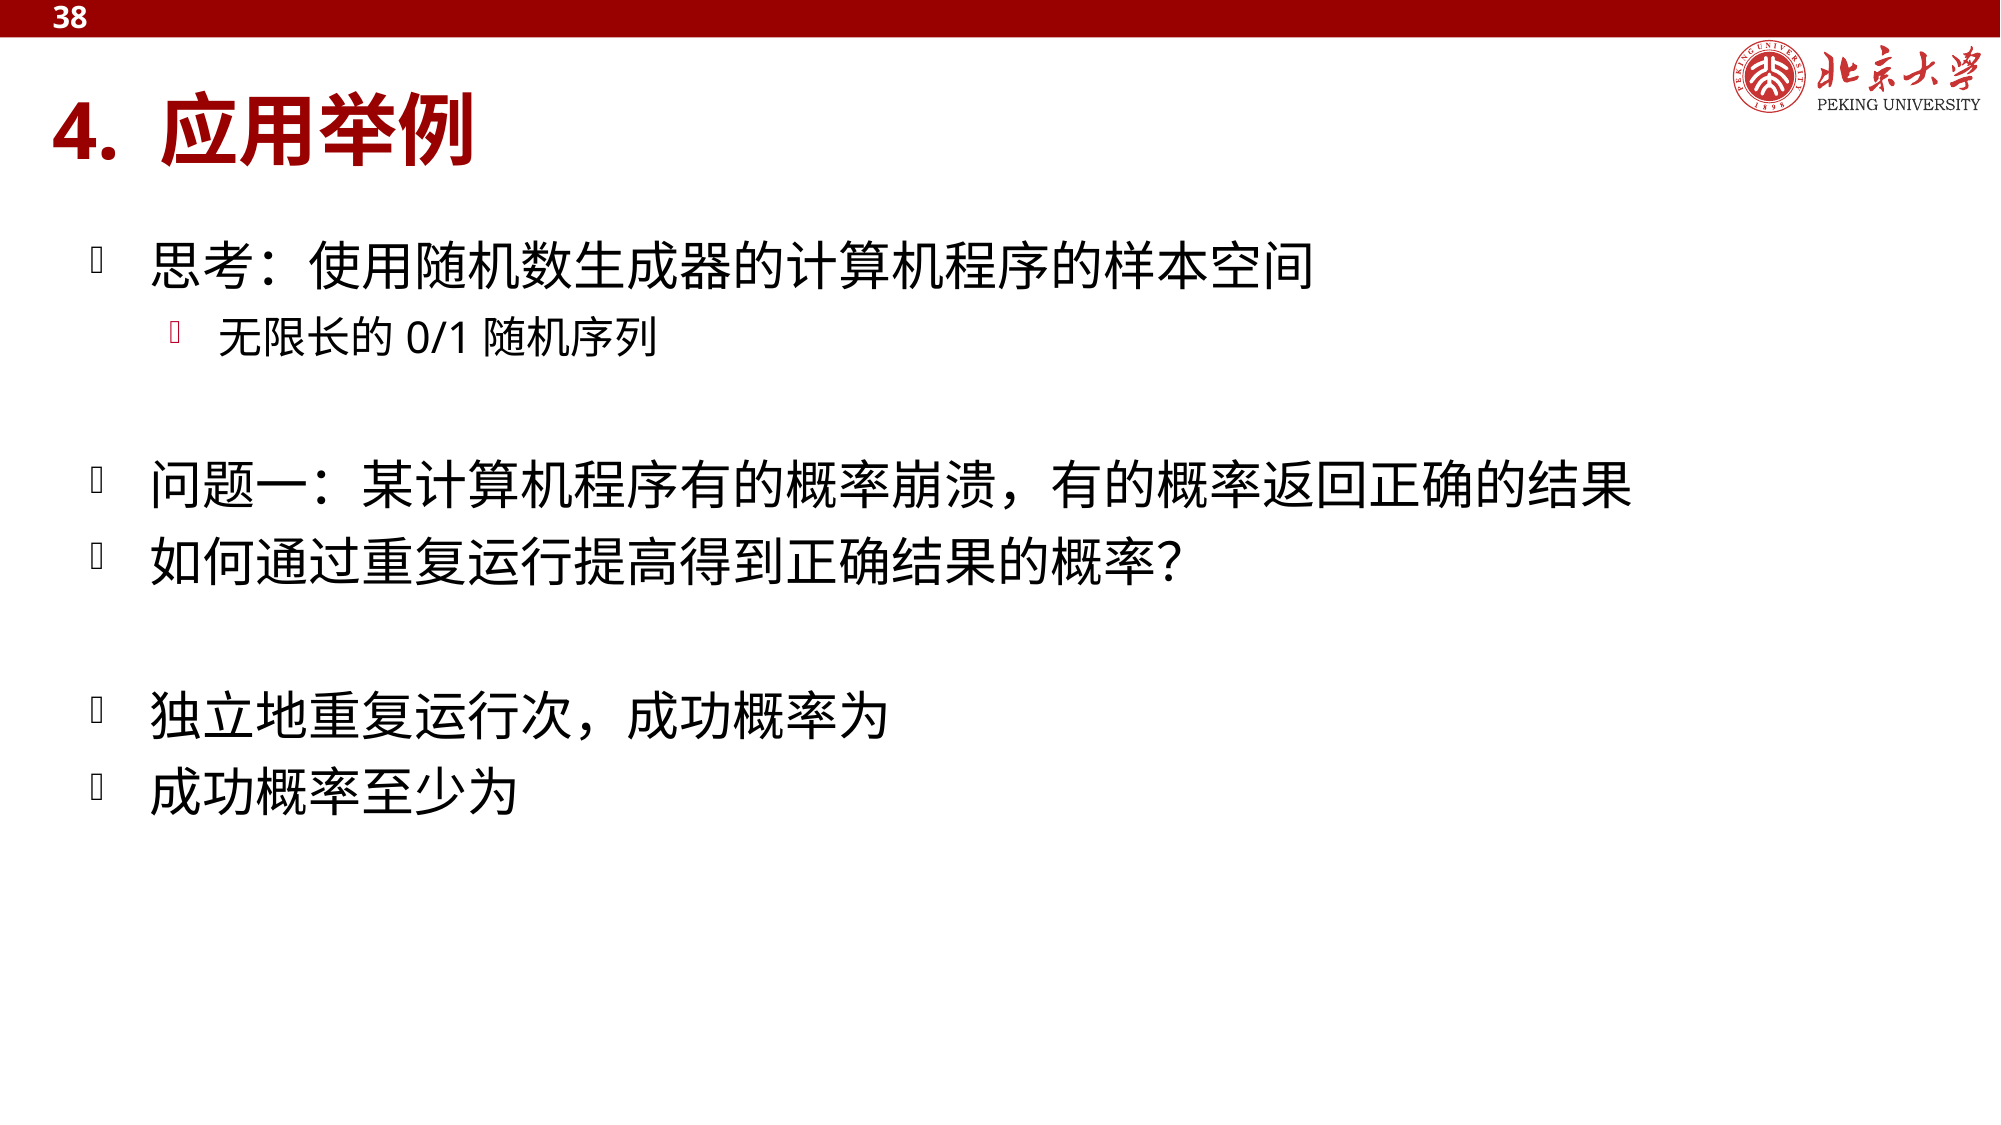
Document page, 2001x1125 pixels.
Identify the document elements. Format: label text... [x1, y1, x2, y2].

slide_number 38 [37, 5, 225, 34]
title 4. 应用举例 [37, 62, 1951, 194]
